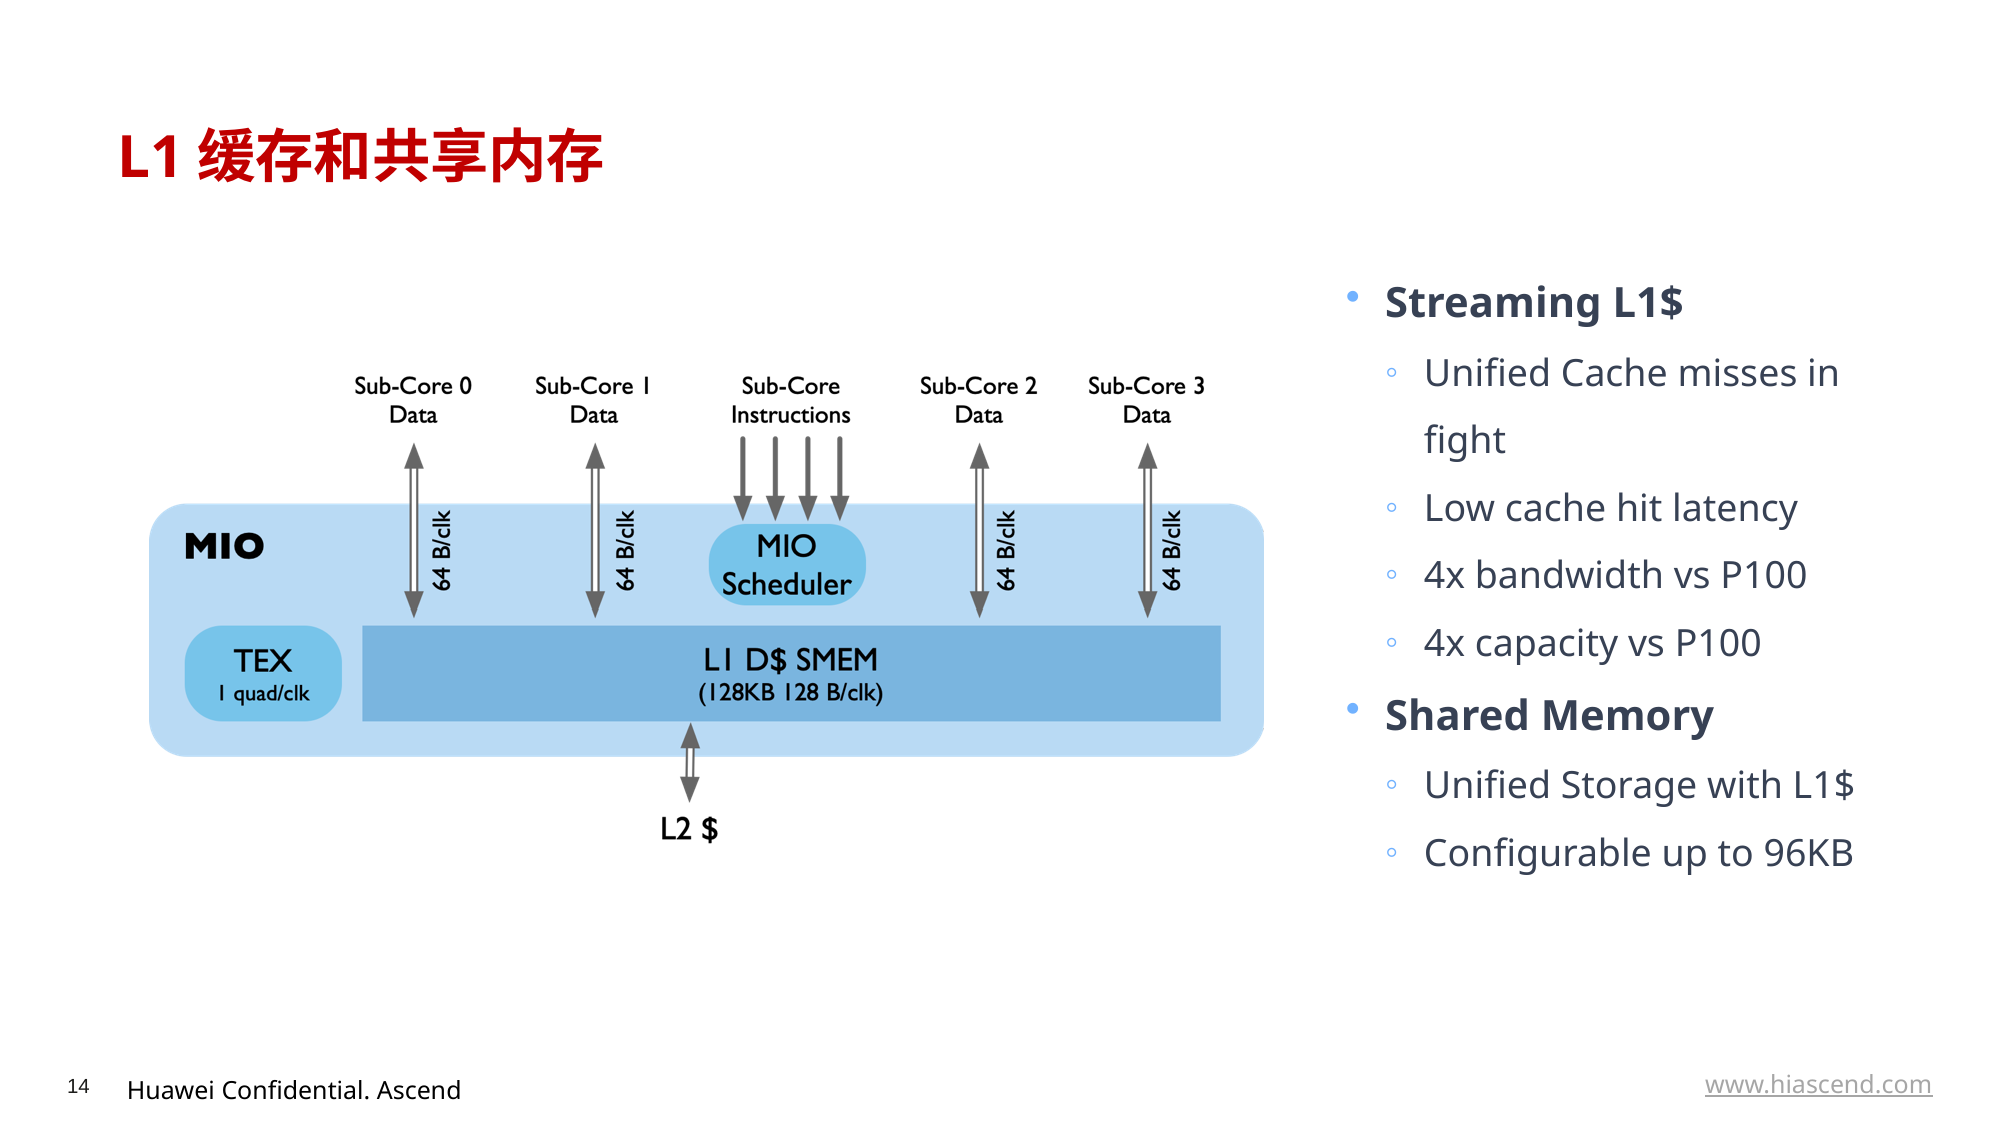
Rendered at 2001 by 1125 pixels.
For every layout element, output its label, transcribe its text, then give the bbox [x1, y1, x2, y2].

picture [149, 364, 1265, 855]
title L1缓存和共享内存 [102, 111, 1901, 209]
list Streaming L1$ Unified Cache misses in fight Low cache hit latency 4x bandwidth vs P100 4x capacity vs P100 Shared Memory Unified Storage with L1$ Configurable up to 96KB [1331, 184, 1901, 941]
